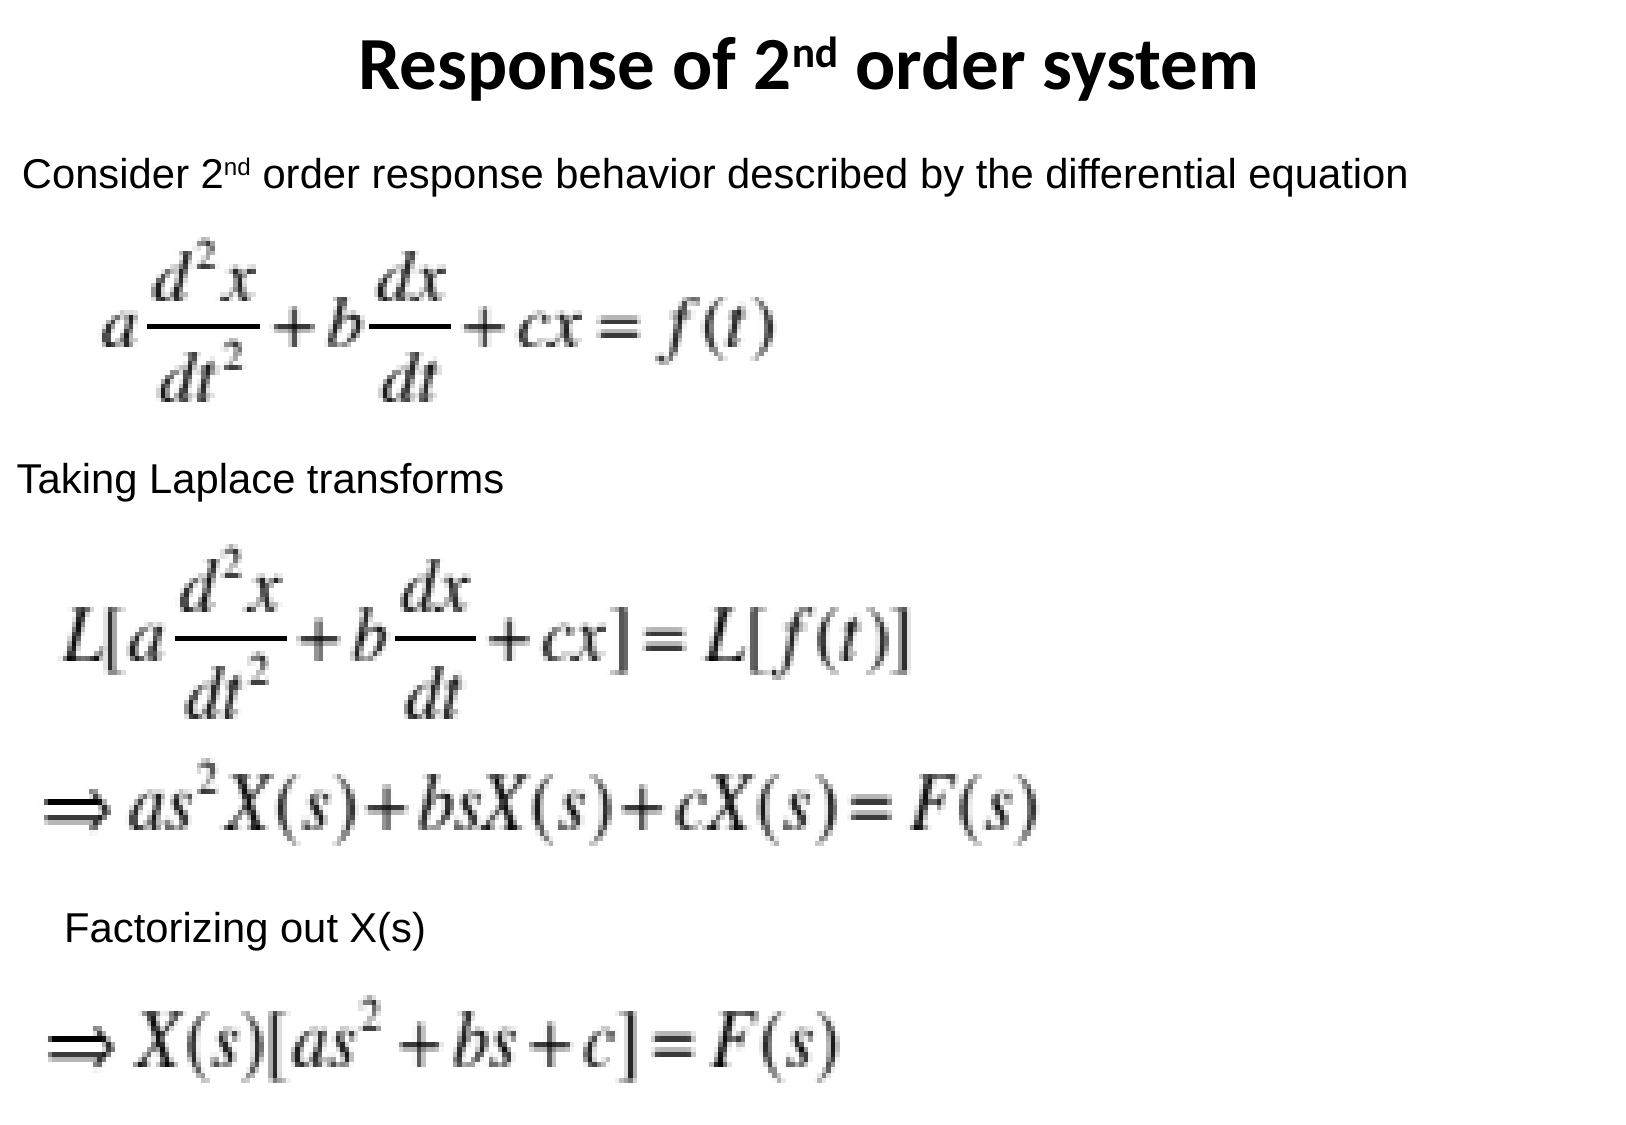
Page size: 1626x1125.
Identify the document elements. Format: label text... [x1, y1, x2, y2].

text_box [50, 525, 920, 735]
text_box Consider 2nd order response behavior described by the differential equation [7, 139, 1425, 204]
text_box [39, 979, 850, 1094]
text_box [35, 743, 1042, 858]
text_box Taking Laplace transforms [1, 444, 520, 510]
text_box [93, 219, 779, 416]
text_box Factorizing out X(s) [49, 893, 442, 959]
text_box Response of 2nd order system [77, 0, 1541, 119]
